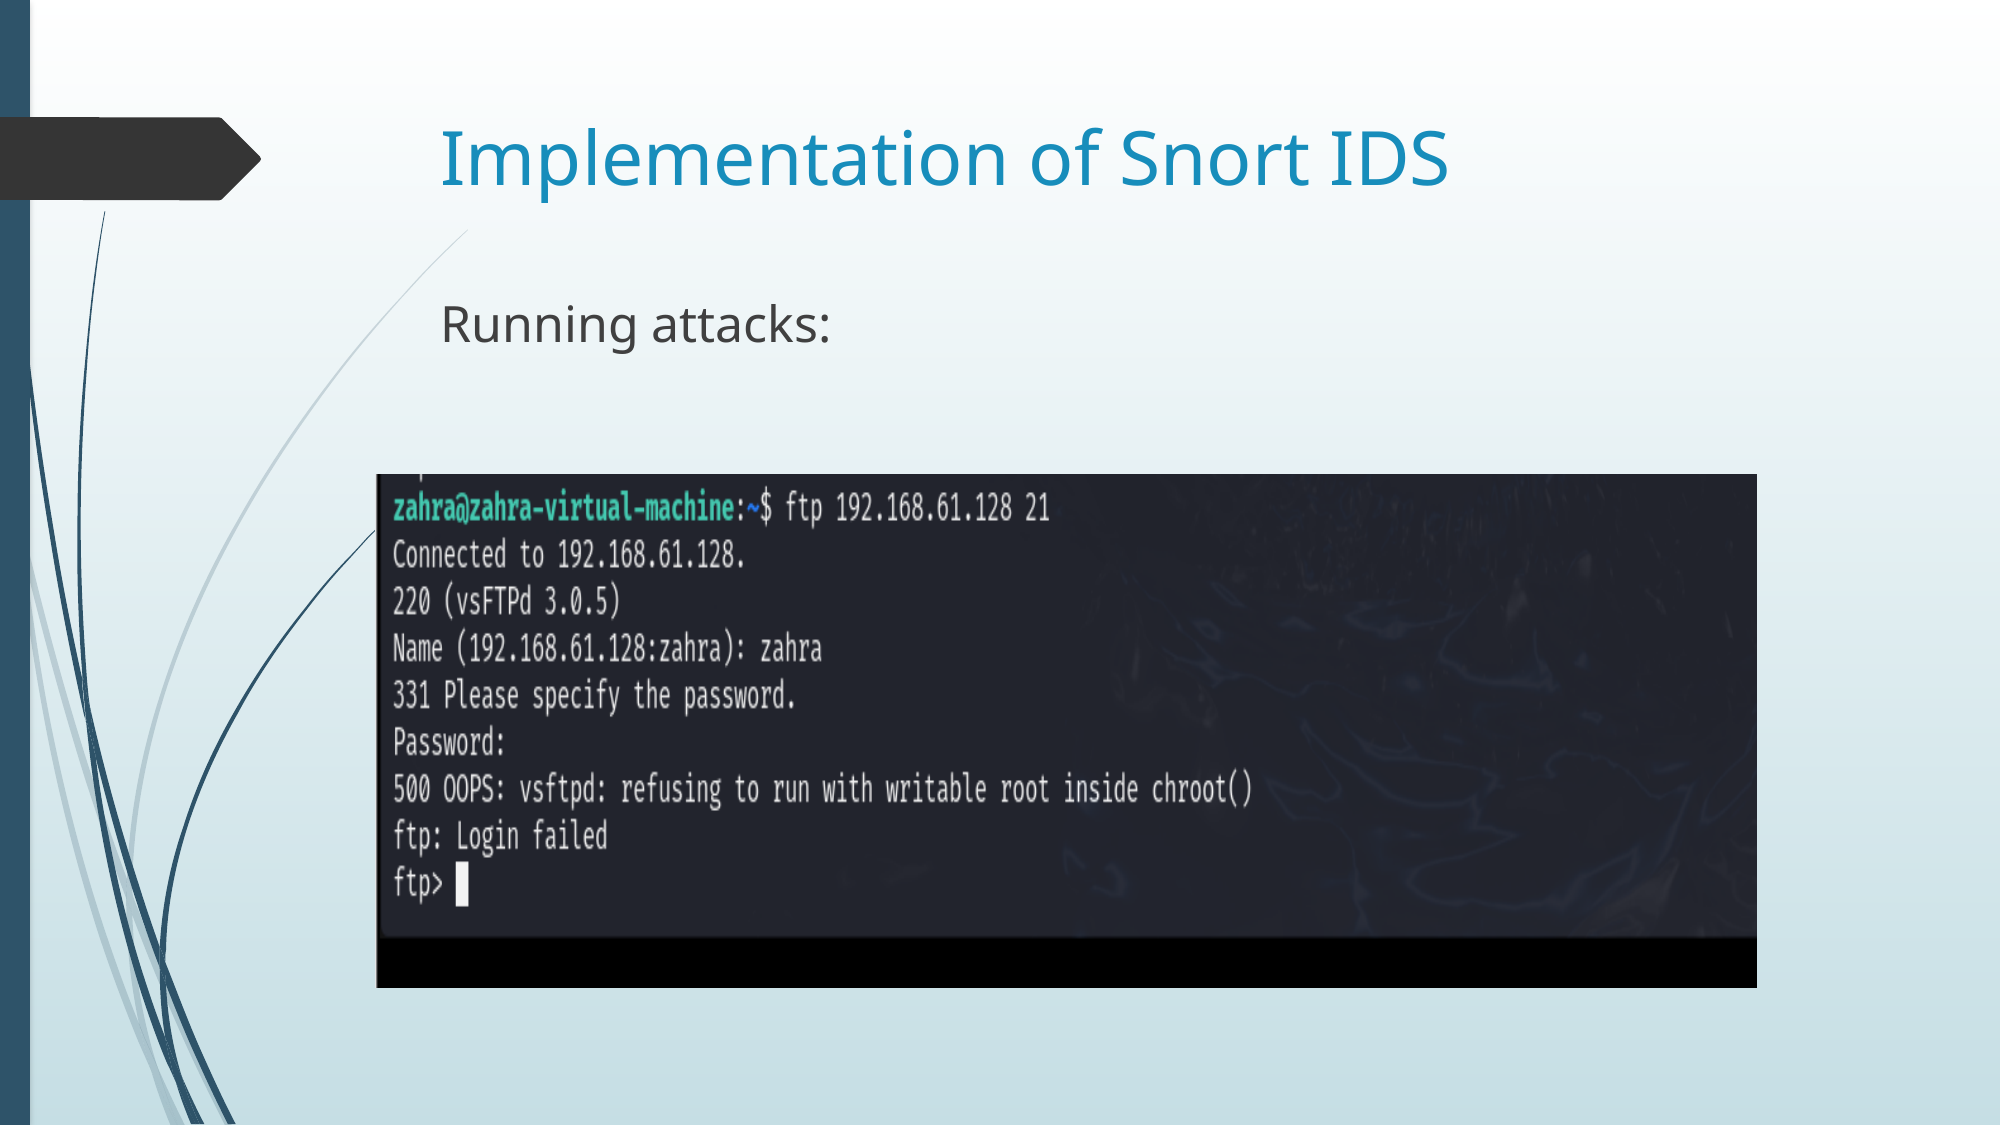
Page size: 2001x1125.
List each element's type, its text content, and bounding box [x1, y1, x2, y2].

title Implementation of Snort IDS [425, 102, 1888, 313]
list Running attacks: [425, 265, 1081, 360]
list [375, 473, 1757, 989]
